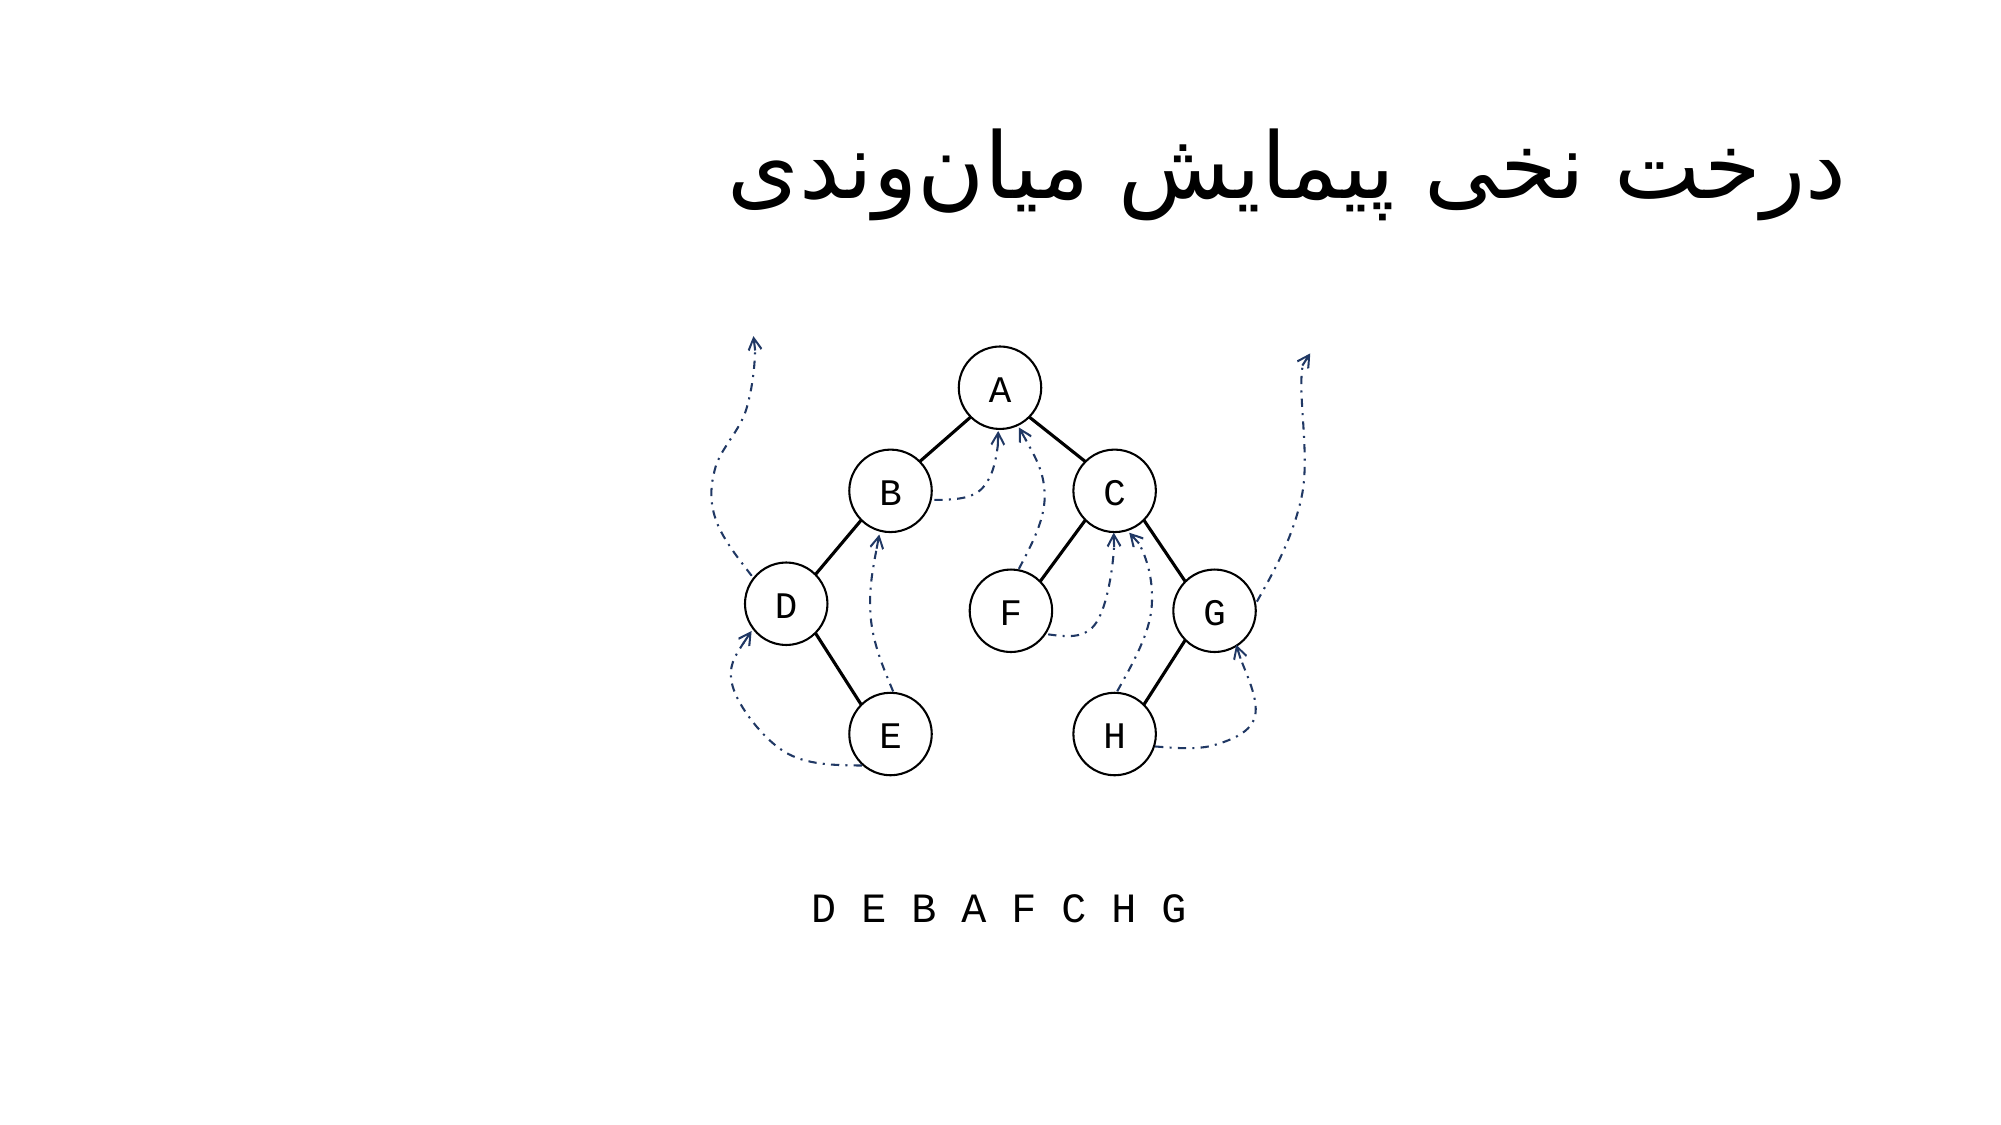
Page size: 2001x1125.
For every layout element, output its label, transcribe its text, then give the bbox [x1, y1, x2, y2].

text_box [729, 631, 862, 767]
text_box [1017, 427, 1046, 570]
text_box E [848, 691, 933, 777]
text_box [1255, 353, 1311, 603]
text_box [934, 430, 1006, 501]
text_box [710, 336, 763, 577]
text_box A [957, 345, 1043, 431]
text_box B [848, 448, 933, 534]
text_box [1155, 644, 1257, 750]
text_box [1143, 520, 1186, 582]
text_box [815, 632, 862, 705]
text_box [1048, 532, 1122, 638]
text_box D [743, 561, 829, 647]
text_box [919, 416, 971, 462]
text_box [1040, 520, 1086, 582]
text_box H [1072, 691, 1157, 777]
text_box G [1172, 568, 1257, 654]
text_box [1116, 532, 1154, 692]
text_box D E B A F C H G [796, 873, 1201, 939]
text_box F [968, 568, 1054, 654]
title درخت نخی پیمایش میان‌وندی [137, 59, 1863, 278]
text_box C [1072, 448, 1157, 534]
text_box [815, 519, 862, 575]
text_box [1029, 416, 1086, 462]
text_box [1143, 639, 1186, 705]
text_box [869, 534, 895, 692]
